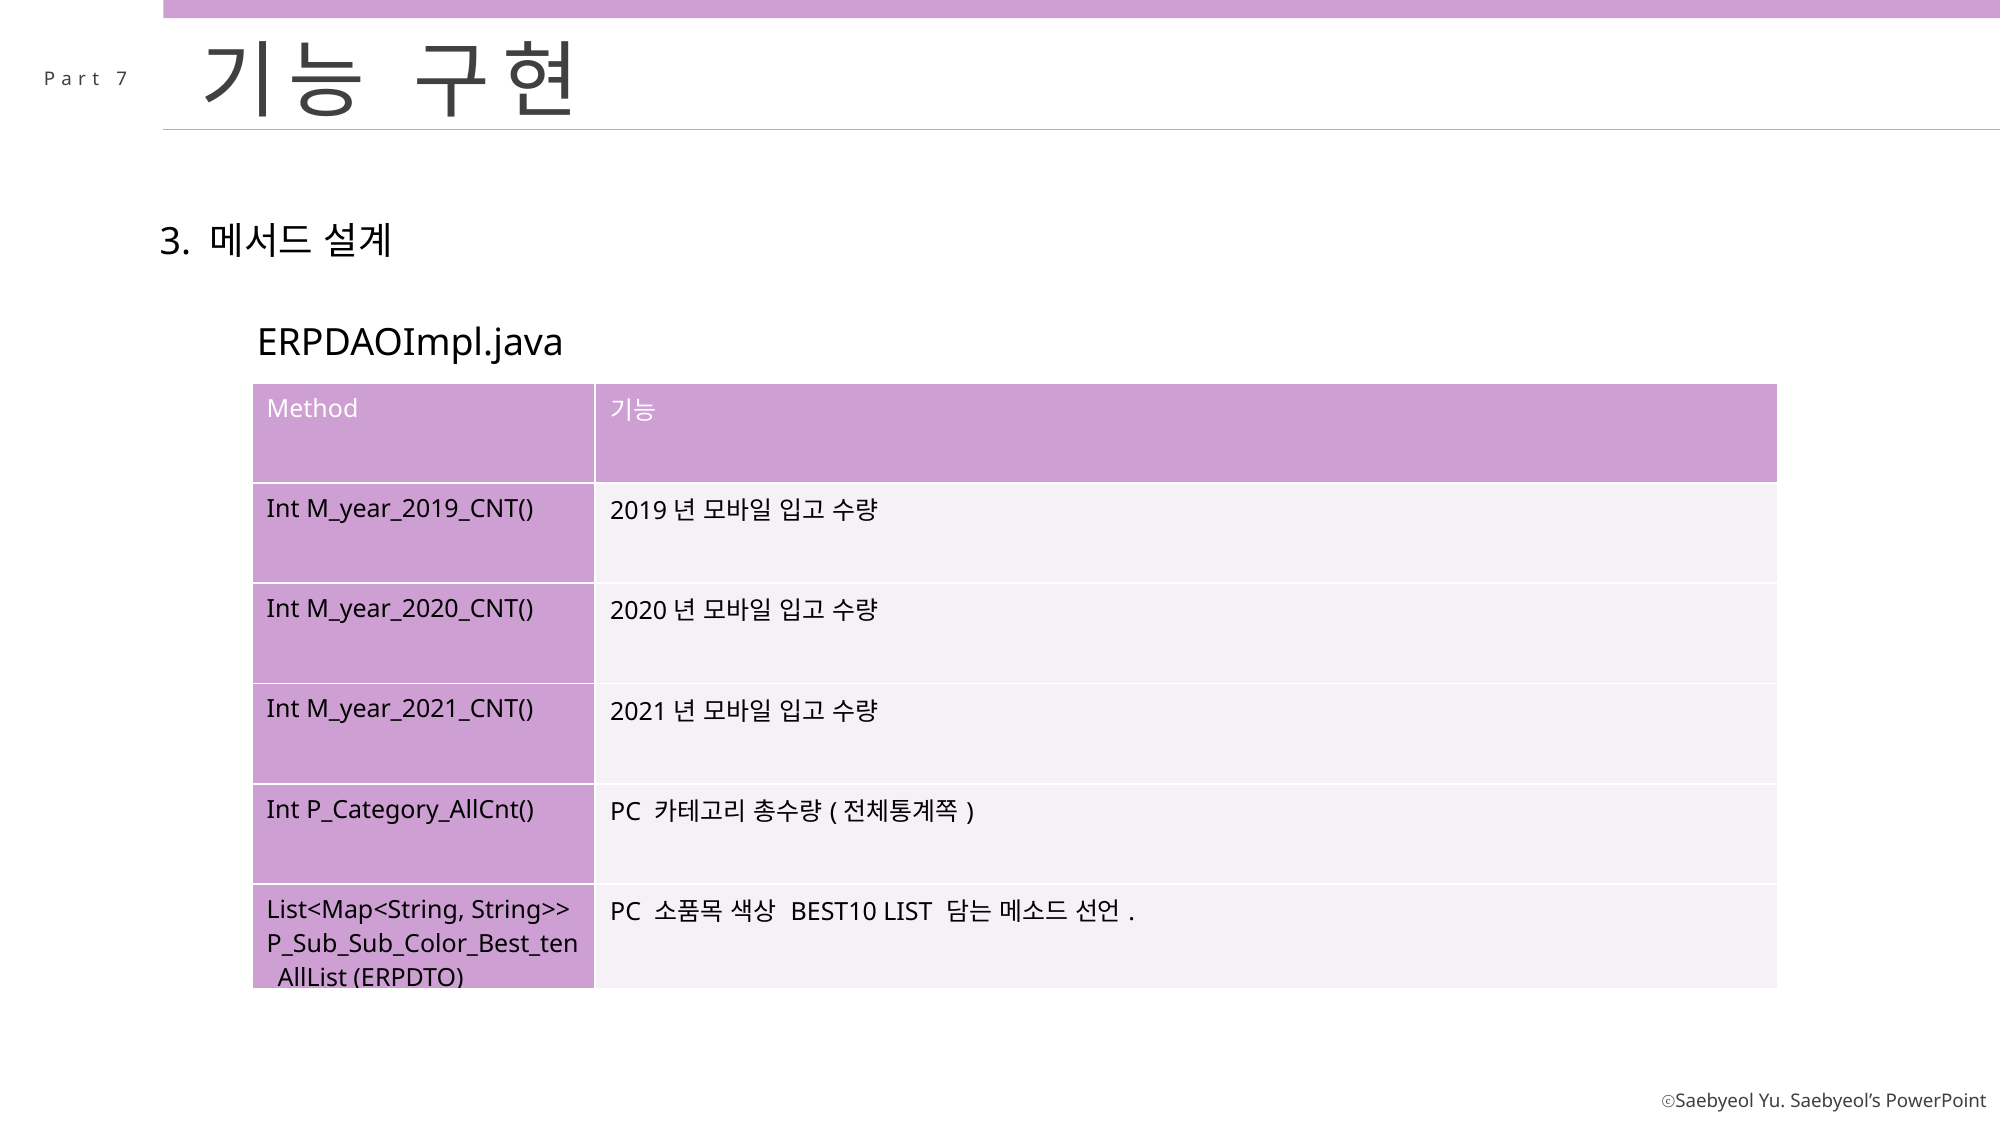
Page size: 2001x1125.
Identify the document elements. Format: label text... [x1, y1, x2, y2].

table_cell Int M_year_2020_CNT() [253, 584, 594, 683]
table_cell Int P_Category_AllCnt() [253, 785, 594, 883]
table_cell 2019년 모바일 입고 수량 [596, 484, 1777, 582]
table_cell Int M_year_2019_CNT() [253, 484, 594, 582]
table_cell Int M_year_2021_CNT() [253, 684, 594, 783]
table_header 기능 [596, 384, 1777, 482]
table_cell List<Map<String, String>> P_Sub_Sub_Color_Best_ten_AllList (ERPDTO) [253, 885, 594, 988]
table_header Method [253, 384, 594, 482]
table_cell 2021년 모바일 입고 수량 [596, 684, 1777, 783]
table_cell PC 소품목 색상 BEST10 LIST 담는 메소드 선언. [596, 885, 1777, 988]
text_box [26, 0, 2000, 136]
text_box 3. 메서드 설계 [144, 209, 603, 270]
table_cell PC 카테고리 총수량(전체통계쪽) [596, 785, 1777, 883]
table_cell 2020년 모바일 입고 수량 [596, 584, 1777, 683]
text_box ERPDAOImpl.java [242, 310, 701, 371]
